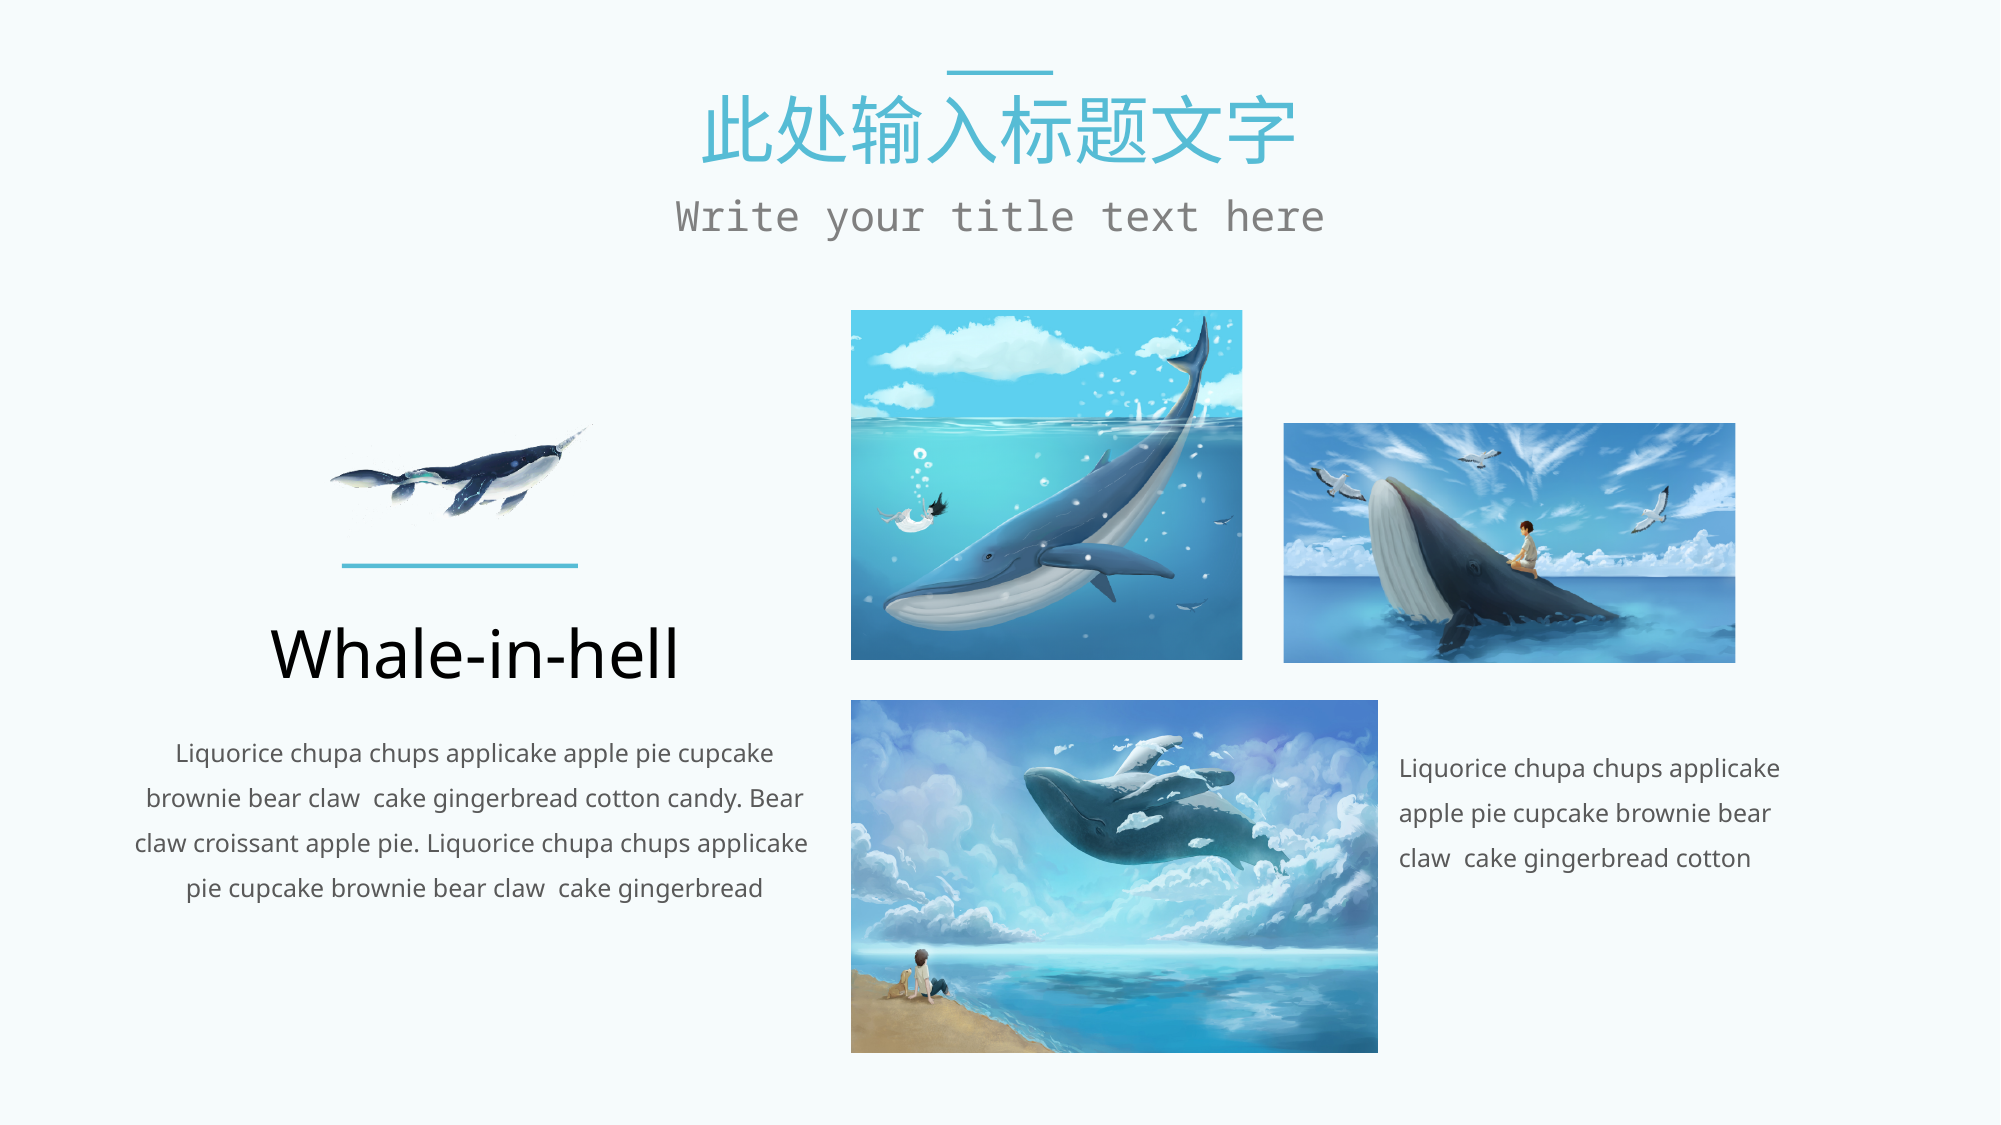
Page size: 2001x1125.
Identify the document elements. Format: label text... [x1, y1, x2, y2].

text_box Write your title text here [660, 182, 1340, 248]
text_box Liquorice chupa chups applicake apple pie cupcake brownie bear claw cake gingerbread cotton candy. Bear claw croissant apple pie. Liquorice chupa chups applicake pie cupcake brownie bear claw cake gingerbread [130, 723, 820, 921]
picture [322, 423, 593, 538]
text_box Liquorice chupa chups applicake apple pie cupcake brownie bear claw cake gingerbread cotton [1398, 737, 1799, 935]
text_box 此处输入标题文字 [512, 76, 1488, 181]
text_box Whale-in-hell [169, 604, 782, 700]
text_box [1283, 423, 1736, 664]
text_box [341, 563, 579, 569]
text_box [850, 309, 1243, 660]
text_box [850, 700, 1379, 1053]
text_box [946, 69, 1054, 76]
